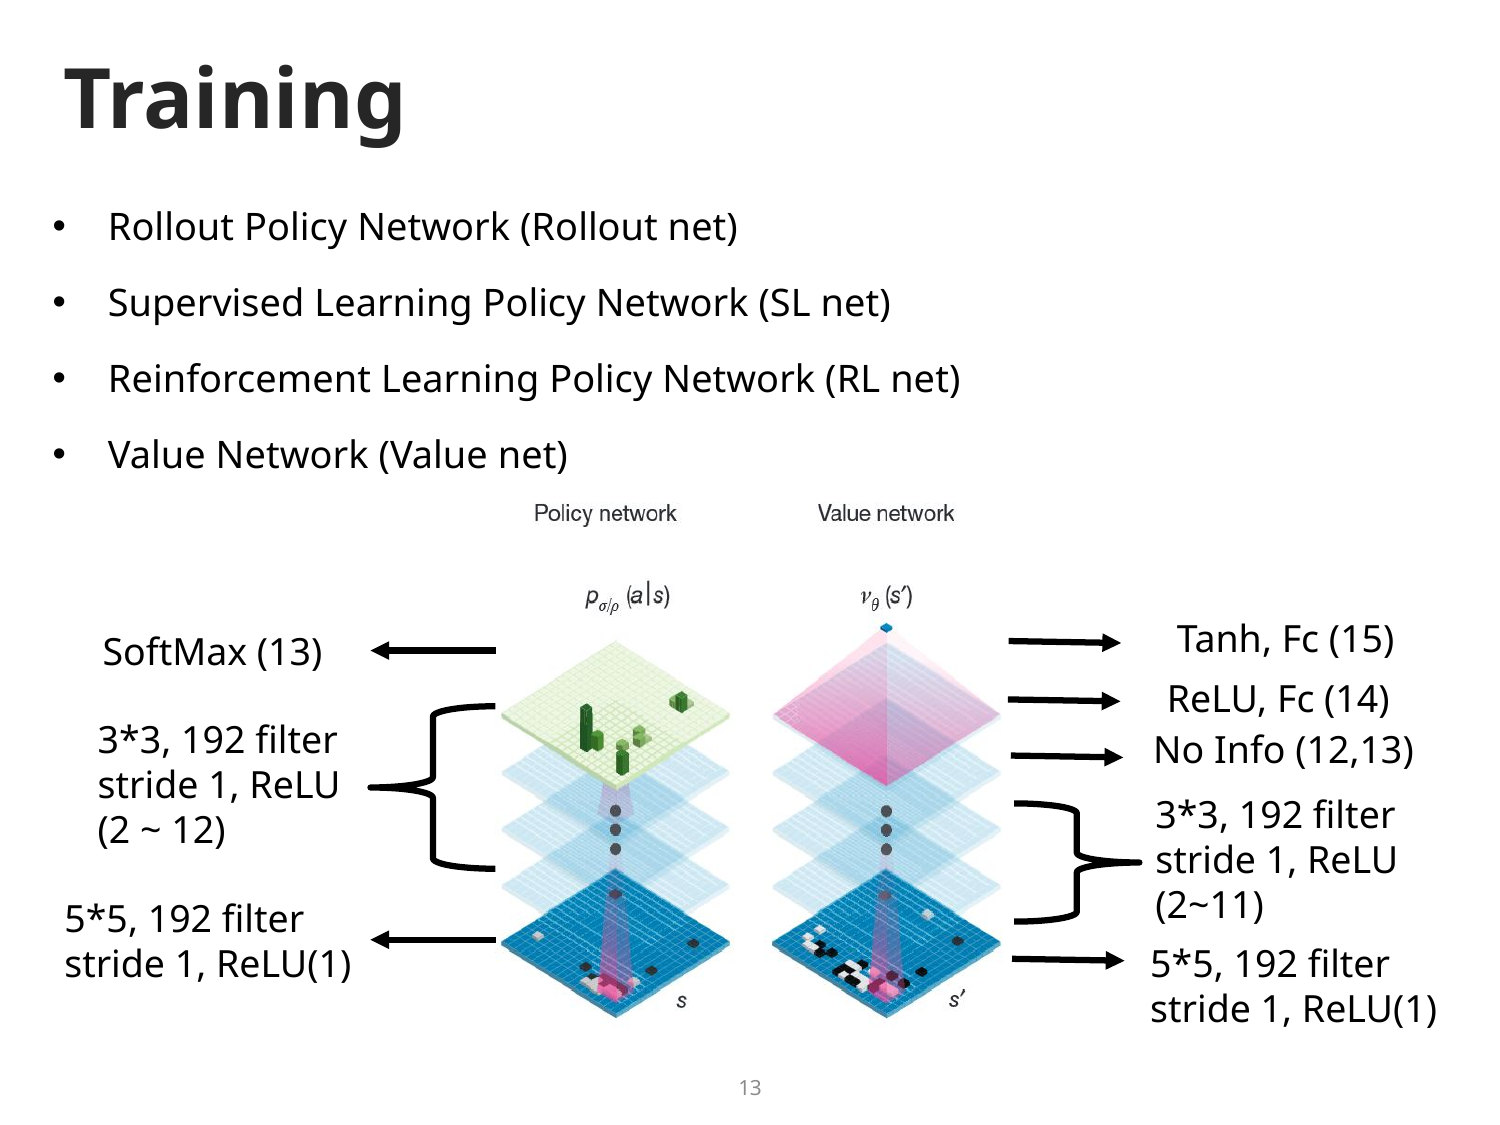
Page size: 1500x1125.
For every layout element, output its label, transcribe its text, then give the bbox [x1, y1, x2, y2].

text_box 5*5, 192 filter stride 1, ReLU(1) [49, 887, 367, 992]
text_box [1008, 640, 1122, 644]
text_box ReLU, Fc (14) [1152, 667, 1405, 718]
picture [495, 486, 1009, 1029]
text_box 3*3, 192 filter stride 1, ReLU (2~11) [1140, 783, 1414, 932]
text_box SoftMax (13) [87, 620, 338, 680]
list Rollout Policy Network (Rollout net) Supervised Learning Policy Network (SL net) Reinforcement Learning Policy Network (RL net) Value Network (Value net) [37, 172, 1463, 487]
text_box No Info (12,13) [1138, 718, 1429, 779]
title Training [48, 41, 1456, 149]
text_box 5*5, 192 filter stride 1, ReLU(1) [1135, 932, 1453, 1038]
text_box Tanh, Fc (15) [1162, 607, 1410, 667]
text_box [369, 705, 490, 870]
text_box [1014, 802, 1140, 923]
slide_number 13 [575, 1058, 925, 1119]
text_box 3*3, 192 filter stride 1, ReLU (2 ~ 12) [82, 708, 356, 859]
